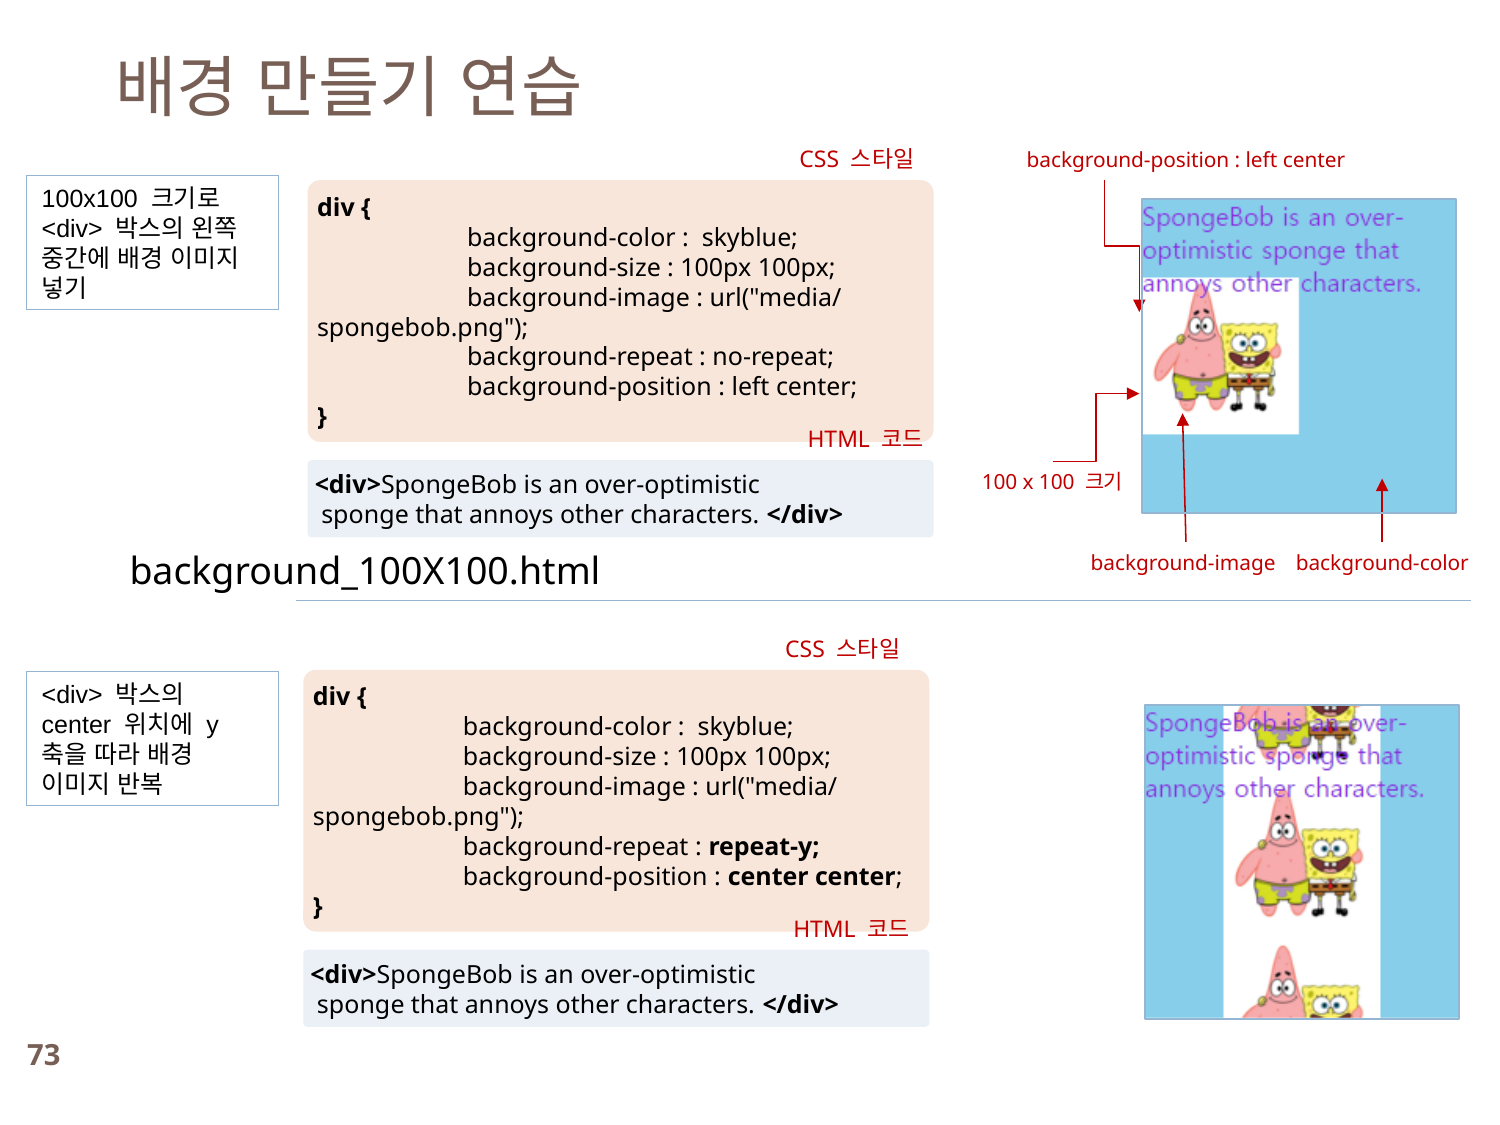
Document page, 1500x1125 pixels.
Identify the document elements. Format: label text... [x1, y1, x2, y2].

text_box 100x100 크기로 <div> 박스의 왼쪽 중간에 배경 이미지 넣기 [26, 175, 279, 310]
slide_number 73 [0, 1025, 88, 1088]
text_box background_100X100.html [114, 539, 616, 600]
text_box 배경 만들기 연습 [100, 37, 1438, 149]
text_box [307, 136, 1483, 584]
text_box <div> 박스의 center 위치에 y 축을 따라 배경 이미지 반복 [26, 671, 279, 806]
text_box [302, 626, 1467, 1028]
